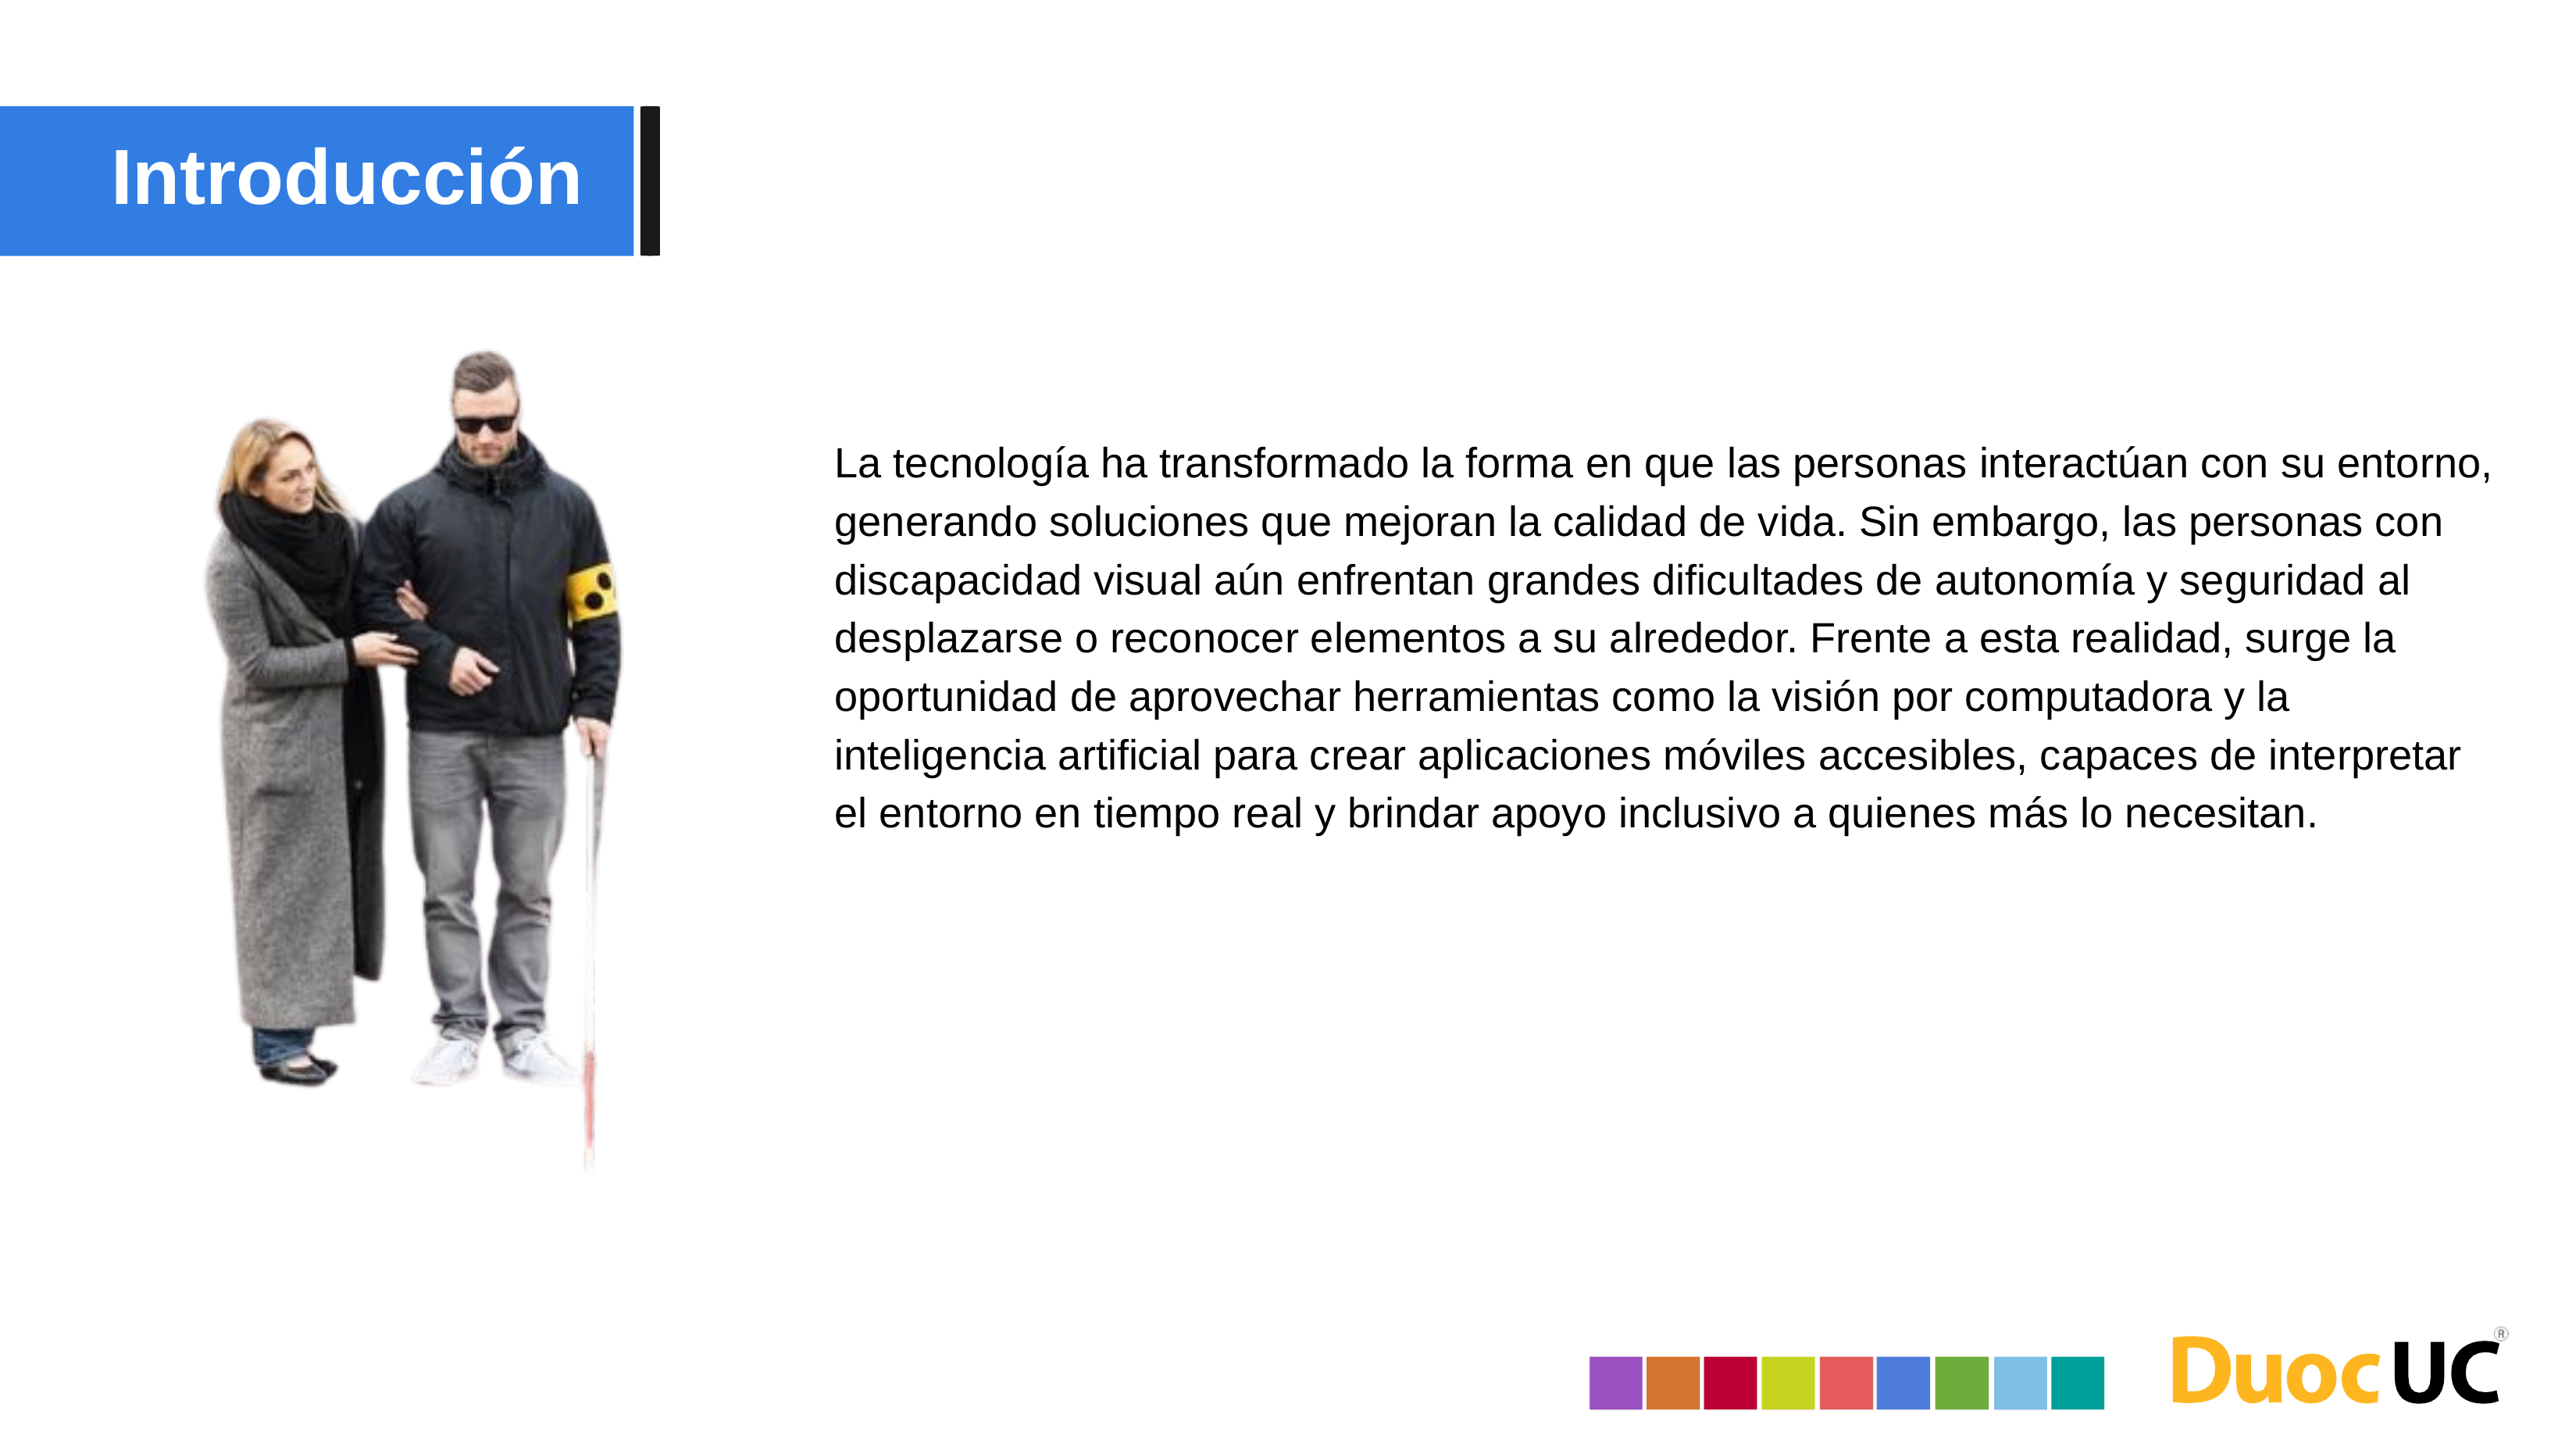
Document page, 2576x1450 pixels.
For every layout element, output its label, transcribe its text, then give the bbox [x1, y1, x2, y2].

list Introducción [0, 126, 772, 271]
picture [1579, 1327, 2121, 1434]
picture [0, 273, 1251, 1237]
picture [2494, 1327, 2509, 1341]
list La tecnología ha transformado la forma en que las personas interactúan con su entorno, generando soluciones que mejoran la calidad de vida. Sin embargo, las personas con discapacidad visual aún enfrentan grandes dificultades de autonomía y seguridad al desplazarse o reconocer elementos a su alrededor. Frente a esta realidad, surge la oportunidad de aprovechar herramientas como la visión por computadora y la inteligencia artificial para crear aplicaciones móviles accesibles, capaces de interpretar el entorno en tiempo real y brindar apoyo inclusivo a quienes más lo necesitan. [1254, 357, 2497, 1188]
